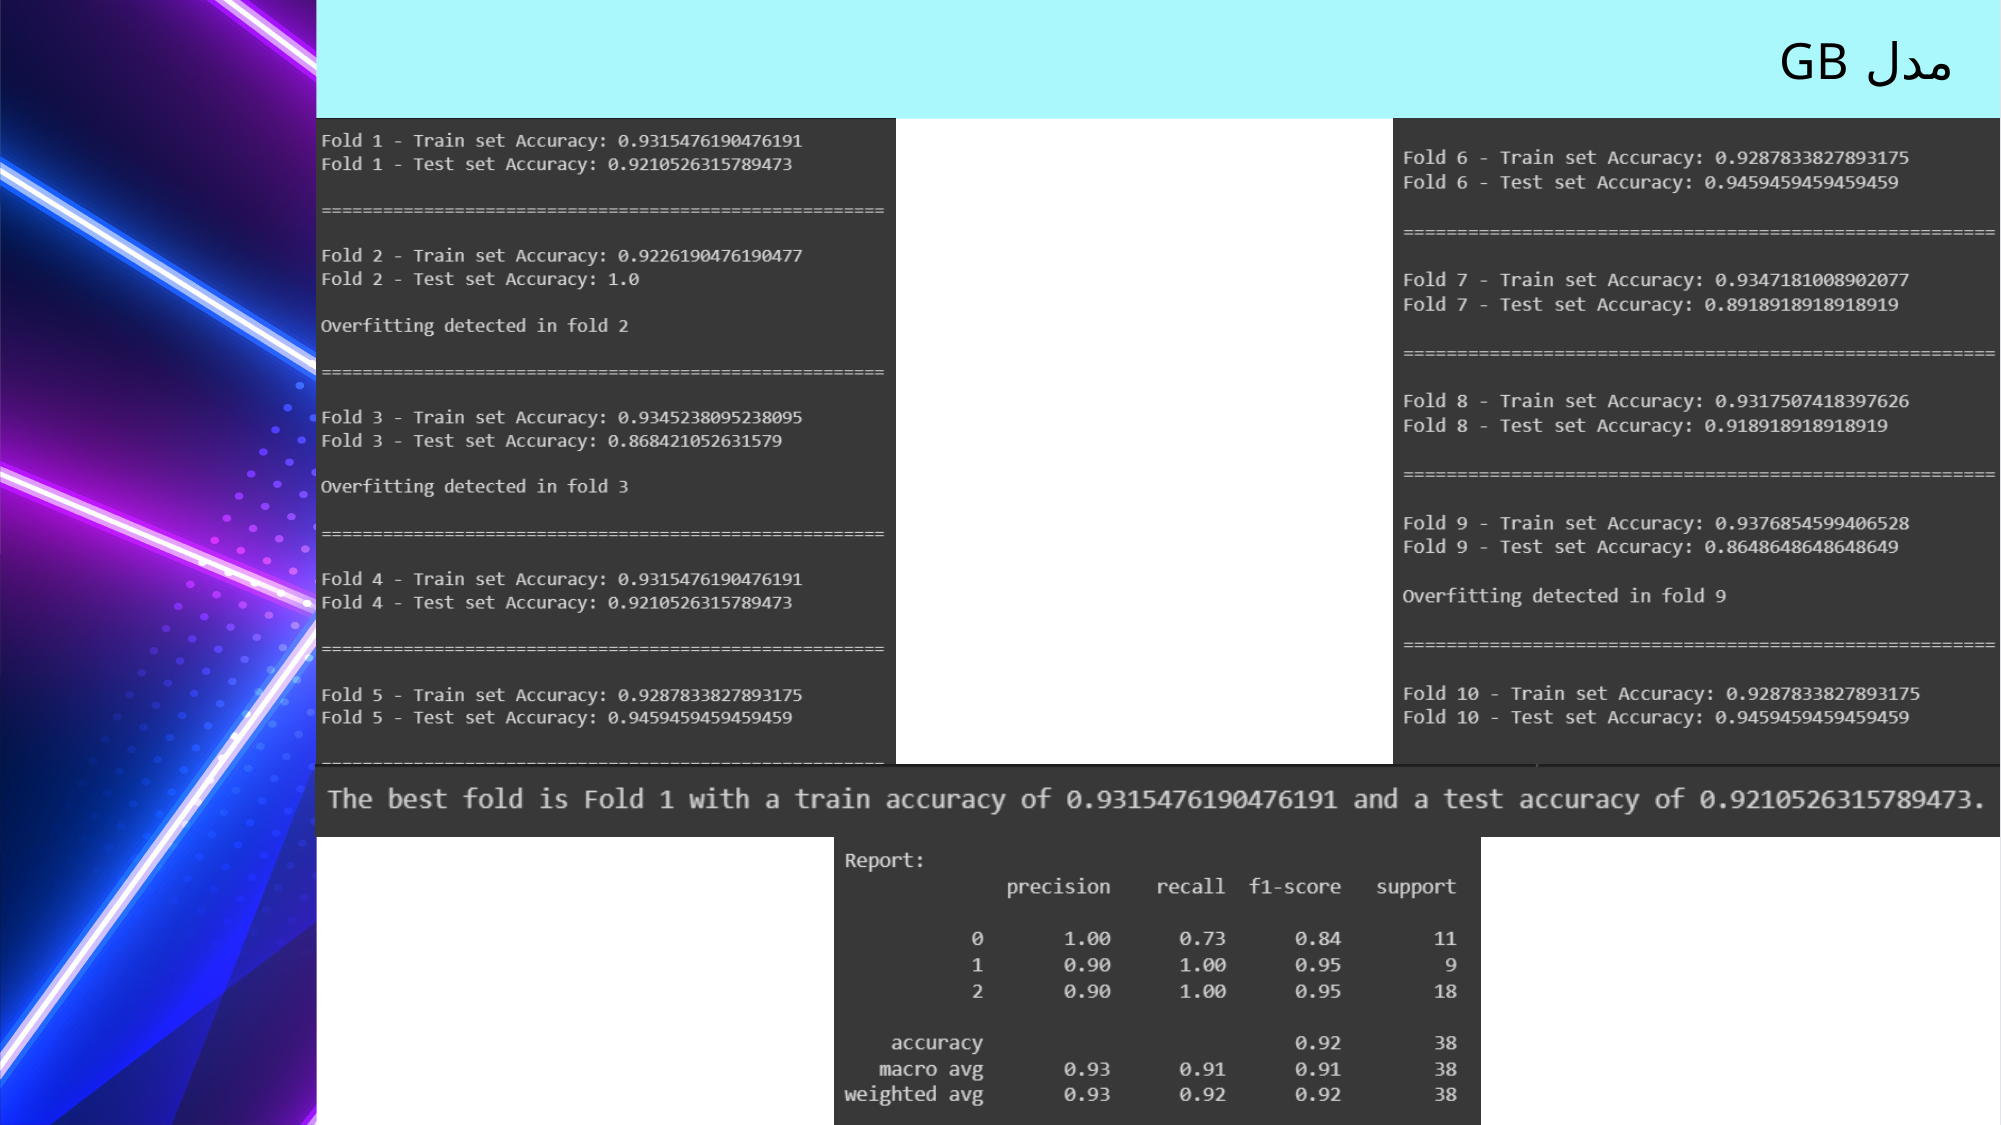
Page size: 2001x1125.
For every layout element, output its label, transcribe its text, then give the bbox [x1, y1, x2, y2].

text_box [896, 119, 1393, 764]
text_box مدل GB [316, 0, 2000, 119]
picture [0, 0, 2001, 1125]
text_box [1481, 837, 2000, 1125]
text_box [316, 837, 834, 1125]
